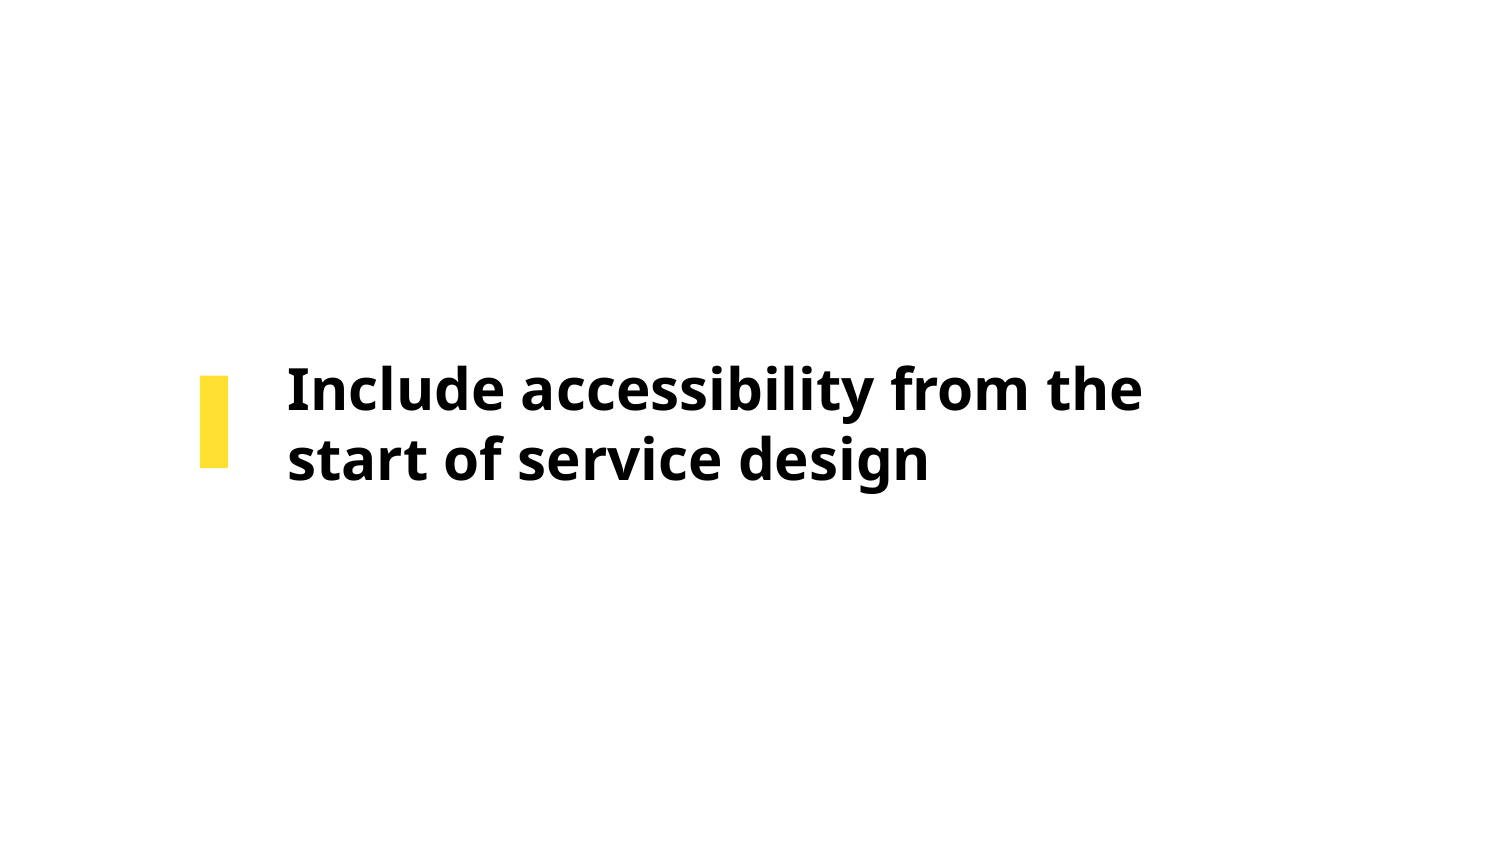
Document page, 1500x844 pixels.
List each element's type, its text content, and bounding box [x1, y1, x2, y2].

title Include accessibility from the start of service design [272, 375, 1220, 469]
